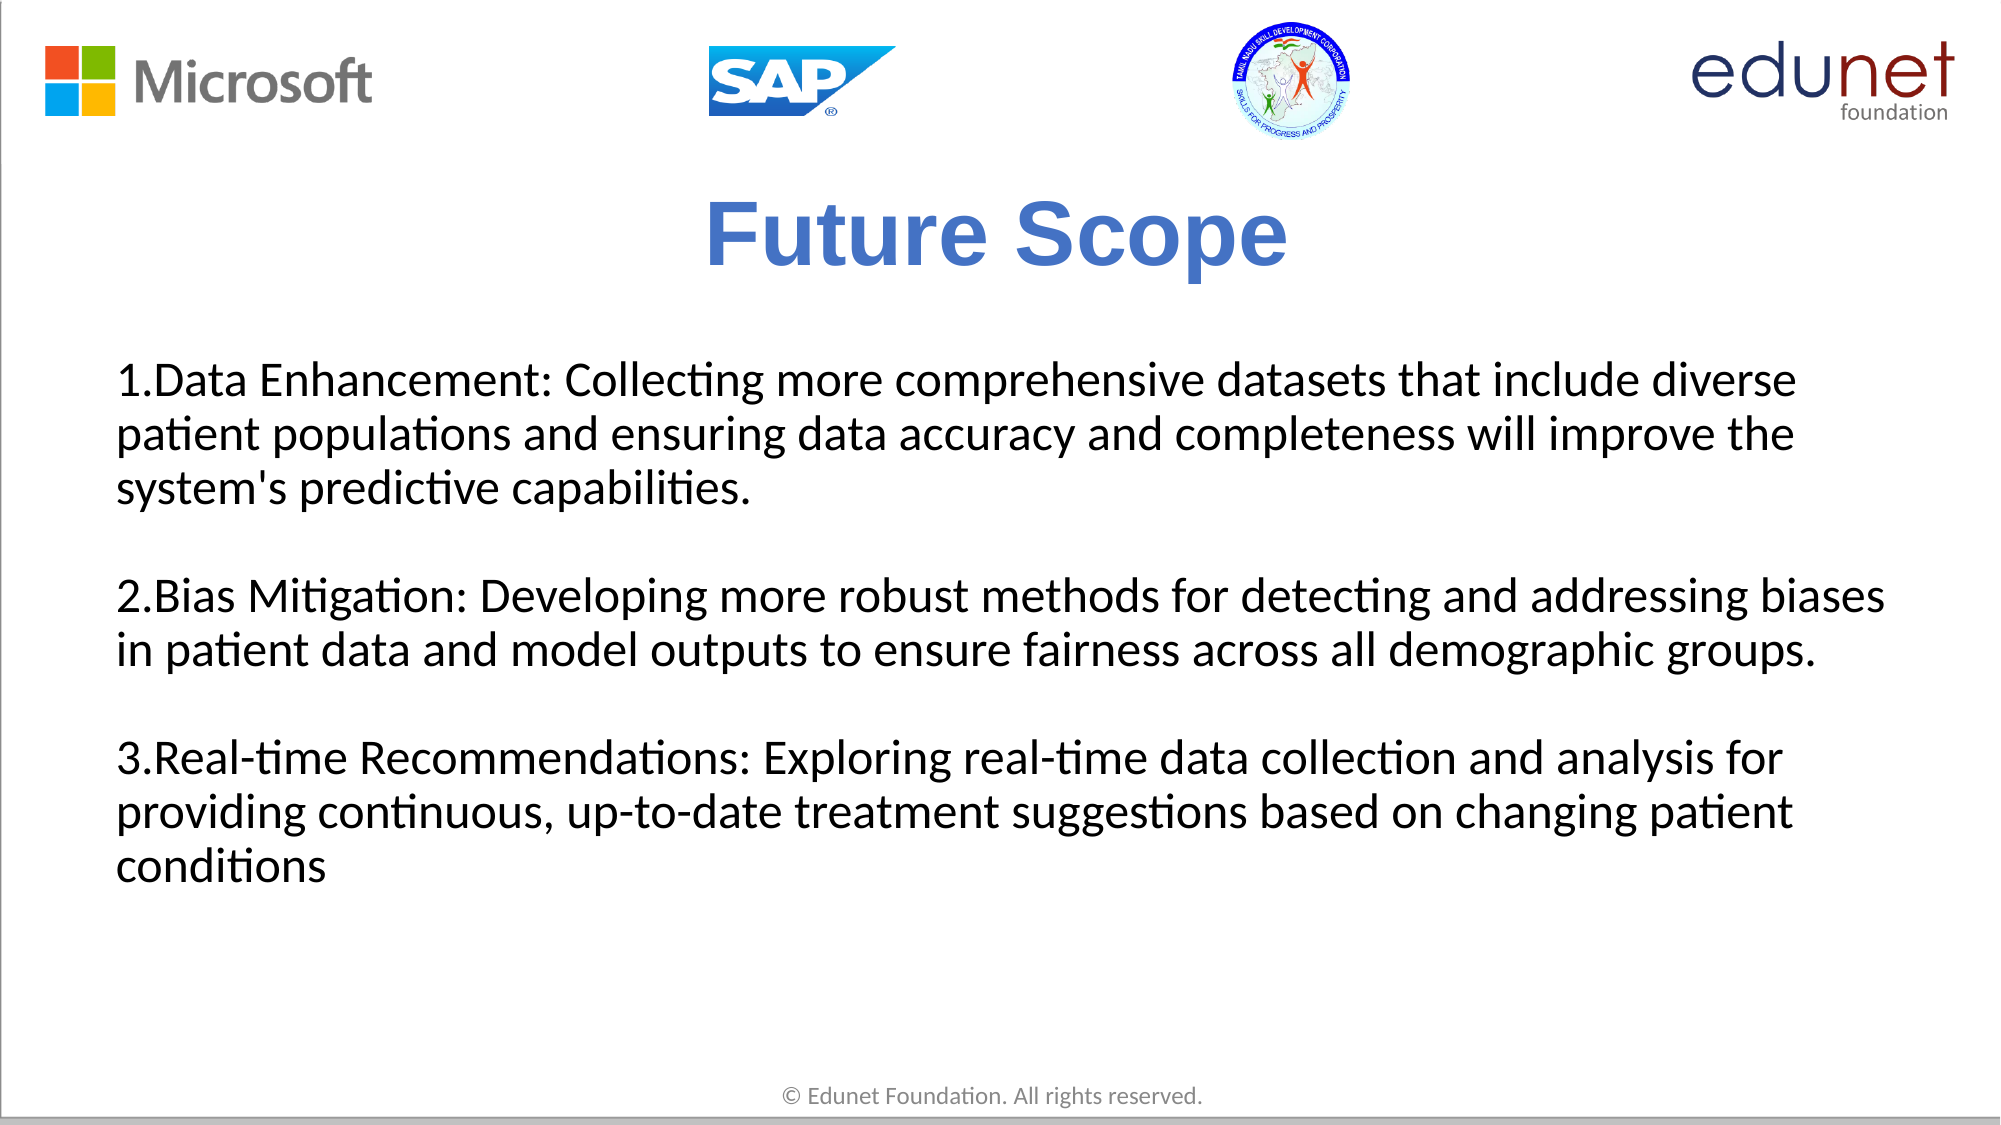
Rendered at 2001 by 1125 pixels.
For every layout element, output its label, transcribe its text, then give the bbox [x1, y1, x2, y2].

title Future Scope [247, 158, 1748, 293]
subtitle 1.Data Enhancement: Collecting more comprehensive datasets that include diverse patient populations and ensuring data accuracy and completeness will improve the system's predictive capabilities. 2.Bias Mitigation: Developing more robust methods for detecting and addressing biases in patient data and model outputs to ensure fairness across all demographic groups. 3.Real-time Recommendations: Exploring real-time data collection and analysis for providing continuous, up-to-date treatment suggestions based on changing patient conditions [100, 346, 1931, 1063]
picture [1686, 37, 1957, 125]
picture [709, 48, 896, 116]
picture [0, 0, 2001, 1125]
footer © Edunet Foundation. All rights reserved. [655, 1065, 1331, 1125]
picture [45, 46, 372, 116]
picture [1232, 22, 1350, 140]
